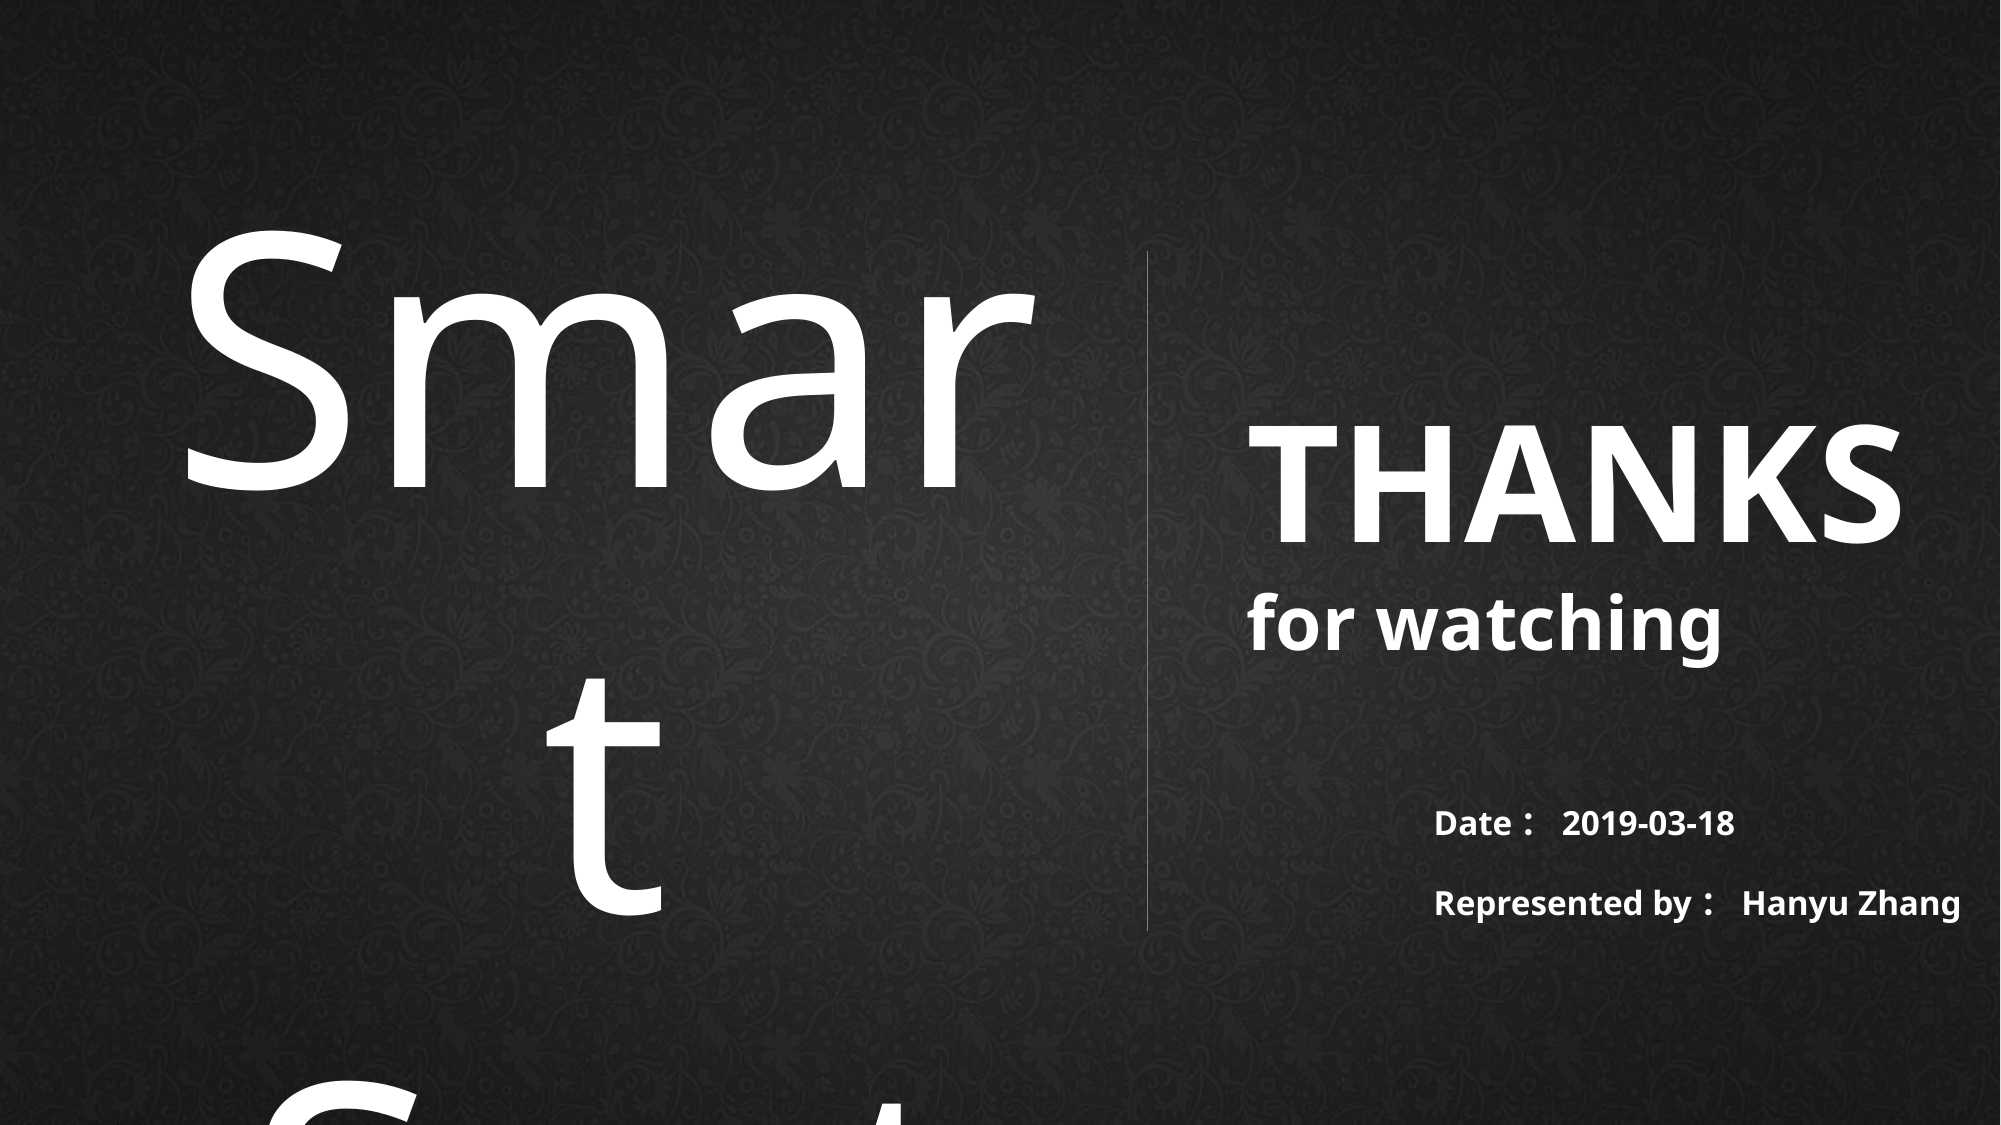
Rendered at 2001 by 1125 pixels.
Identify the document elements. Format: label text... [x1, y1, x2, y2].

text_box Smart Seat [101, 125, 1110, 1125]
text_box Date：2019-03-18 Represented by：Hanyu Zhang [1419, 794, 1986, 930]
text_box THANKS for watching [1232, 372, 1922, 673]
picture [0, 0, 2001, 1125]
